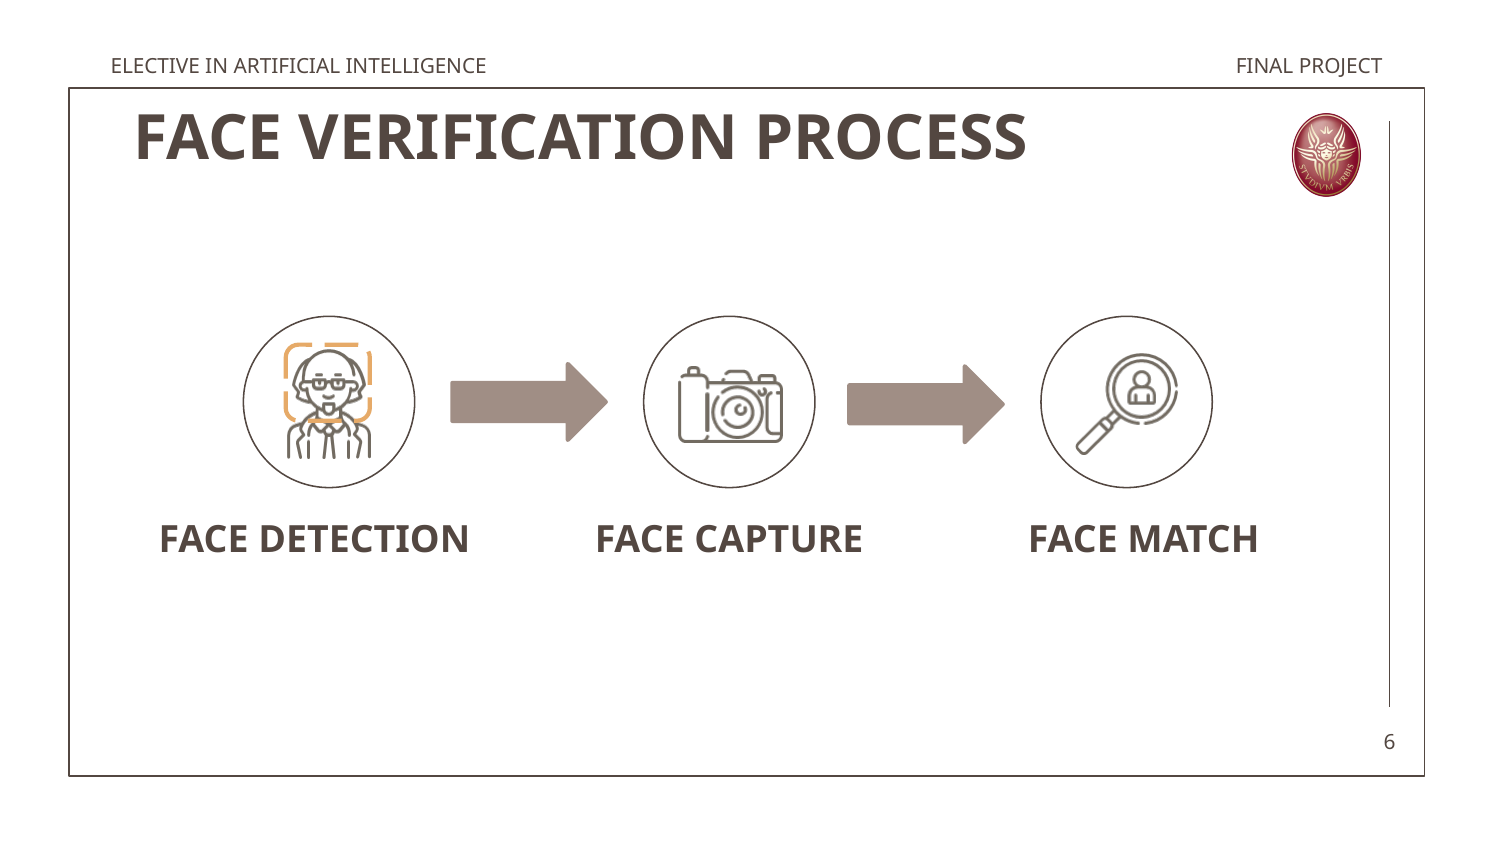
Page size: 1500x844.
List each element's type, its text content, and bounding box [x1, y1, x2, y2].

slide_number 6 [1425, 727, 1431, 759]
picture [1075, 353, 1178, 455]
text_box [68, 87, 1425, 776]
text_box ELECTIVE IN ARTIFICIAL INTELLIGENCE [110, 52, 561, 78]
text_box FINAL PROJECT [1235, 52, 1431, 78]
picture [677, 365, 783, 443]
picture [286, 349, 372, 459]
picture [1283, 104, 1368, 209]
